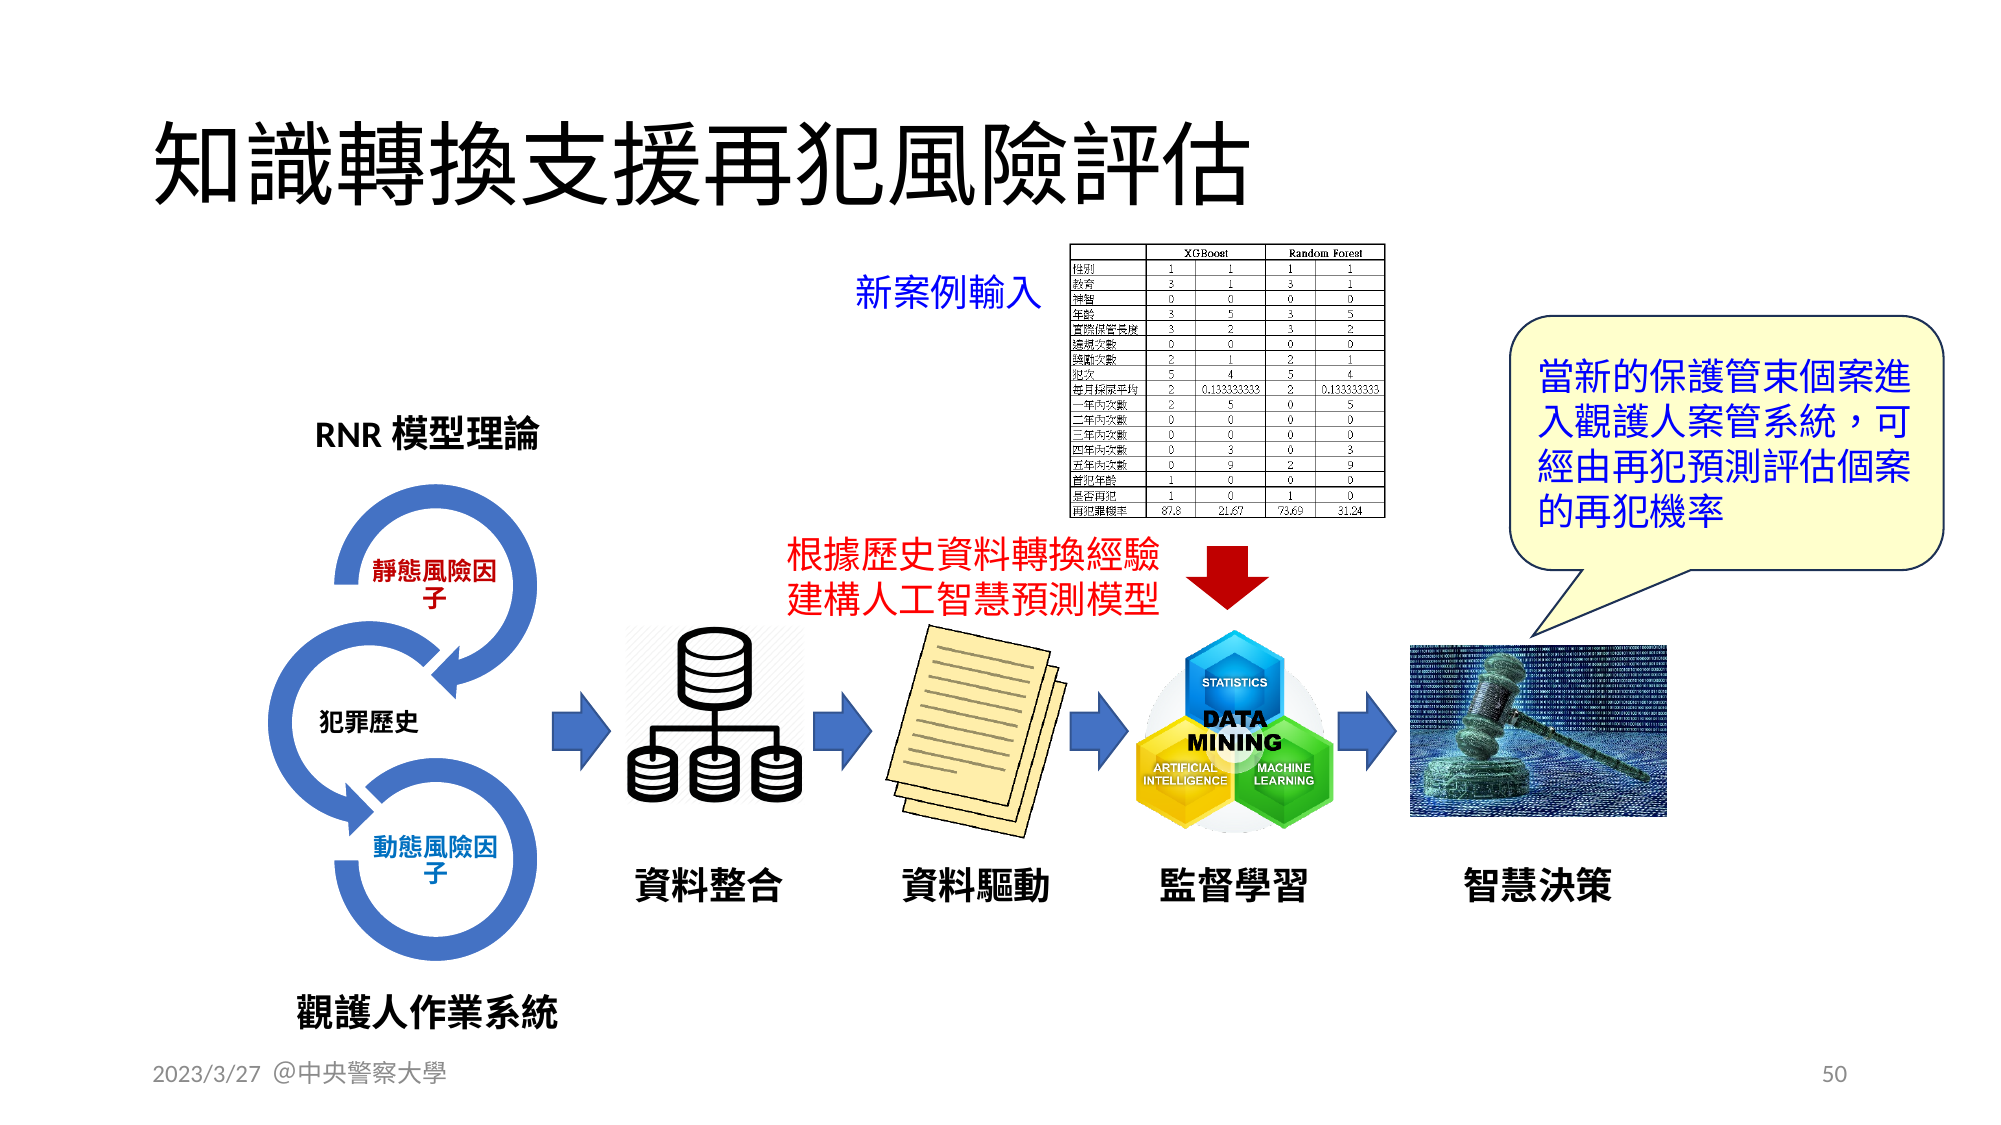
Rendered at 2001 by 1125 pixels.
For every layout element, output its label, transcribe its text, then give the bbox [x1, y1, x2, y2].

text_box 當新的保護管束個案進入觀護人案管系統，可經由再犯預測評估個案的再犯機率 [1508, 314, 1945, 639]
text_box 新案例輸入 [840, 261, 1059, 321]
text_box 資料驅動 [886, 854, 1067, 915]
text_box 根據歷史資料轉換經驗 建構人工智慧預測模型 [771, 523, 1177, 629]
text_box 智慧決策 [1448, 854, 1629, 915]
title 知識轉換支援再犯風險評估 [137, 59, 1863, 278]
text_box [1069, 690, 1130, 772]
picture [885, 624, 1068, 839]
text_box 資料整合 [715, 854, 800, 915]
text_box 監督學習 [1144, 854, 1325, 915]
text_box RNR模型理論 [300, 402, 556, 463]
picture [1410, 645, 1667, 817]
picture [1130, 624, 1339, 839]
picture [715, 624, 805, 805]
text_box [90, 466, 715, 962]
text_box 觀護人作業系統 [282, 982, 575, 1042]
slide_number 50 [1412, 1042, 1863, 1103]
text_box [1185, 546, 1270, 611]
text_box [813, 690, 873, 772]
text_box [1339, 690, 1398, 772]
picture [1067, 241, 1388, 520]
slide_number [137, 1042, 588, 1103]
